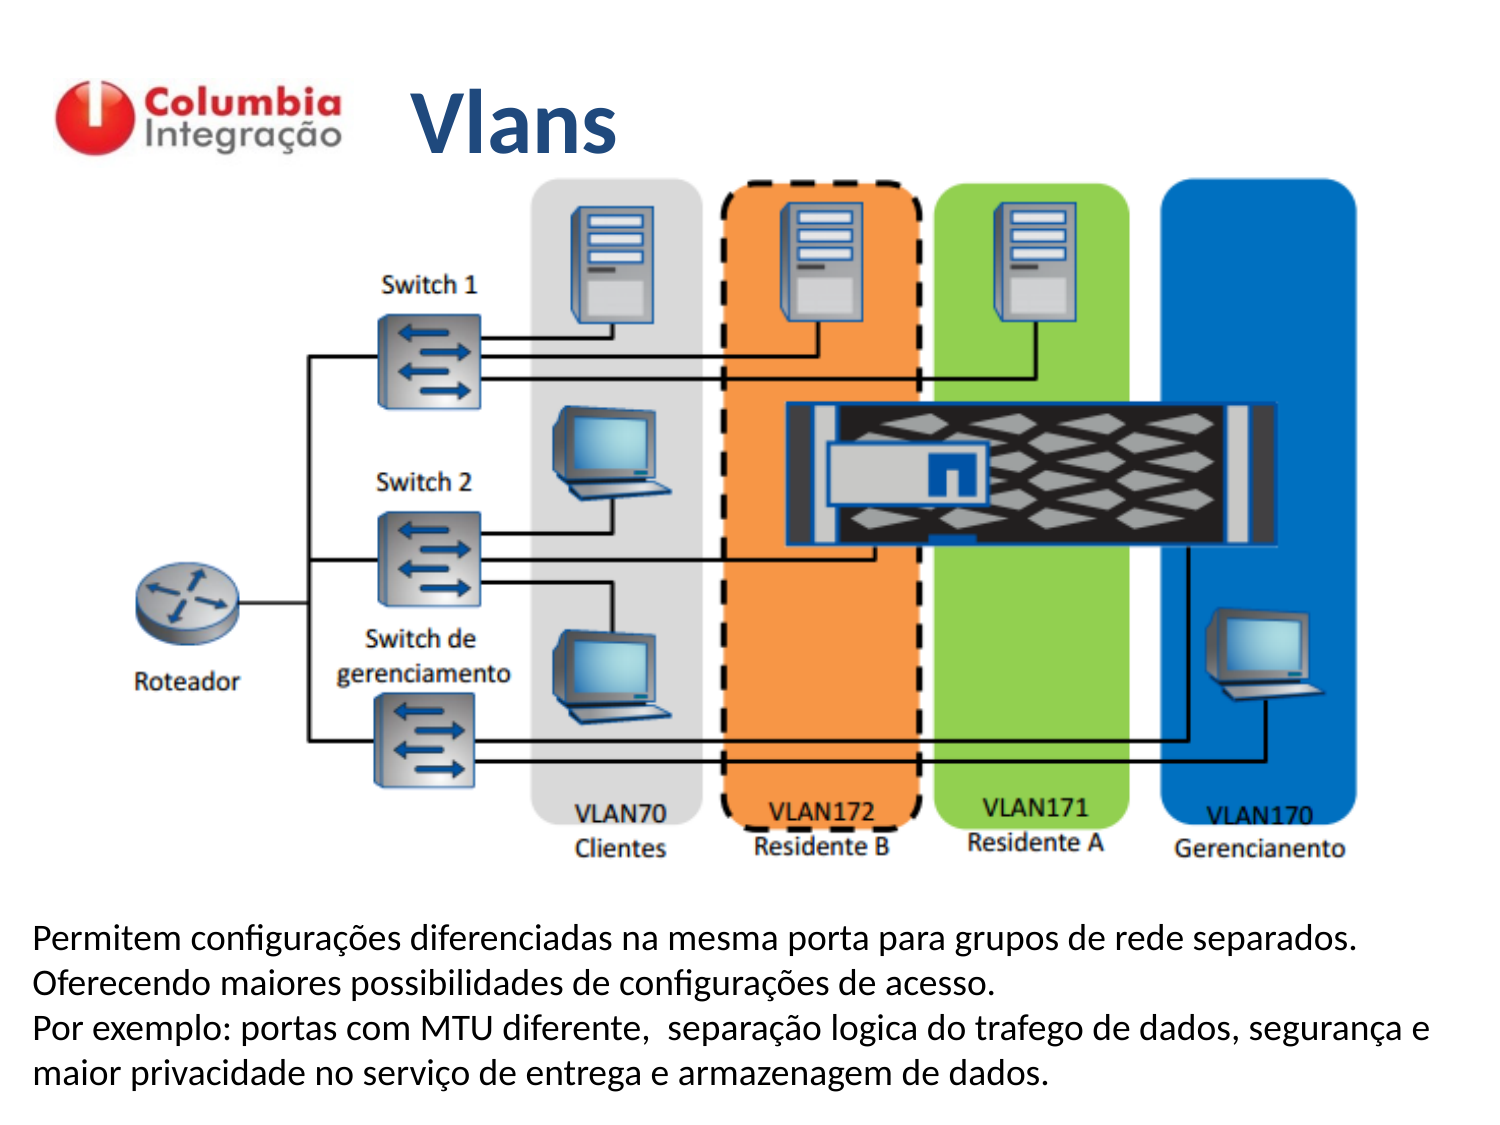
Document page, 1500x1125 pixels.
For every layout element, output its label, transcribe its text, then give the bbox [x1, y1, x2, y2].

text_box Permitem configurações diferenciadas na mesma porta para grupos de rede separados. Oferecendo maiores possibilidades de configurações de acesso. Por exemplo: portas com MTU diferente, separação logica do trafego de dados, segurança e maior privacidade no serviço de entrega e armazenagem de dados. [17, 905, 1483, 1100]
title Vlans [395, 54, 1365, 171]
picture [121, 172, 1378, 880]
picture [53, 78, 354, 168]
